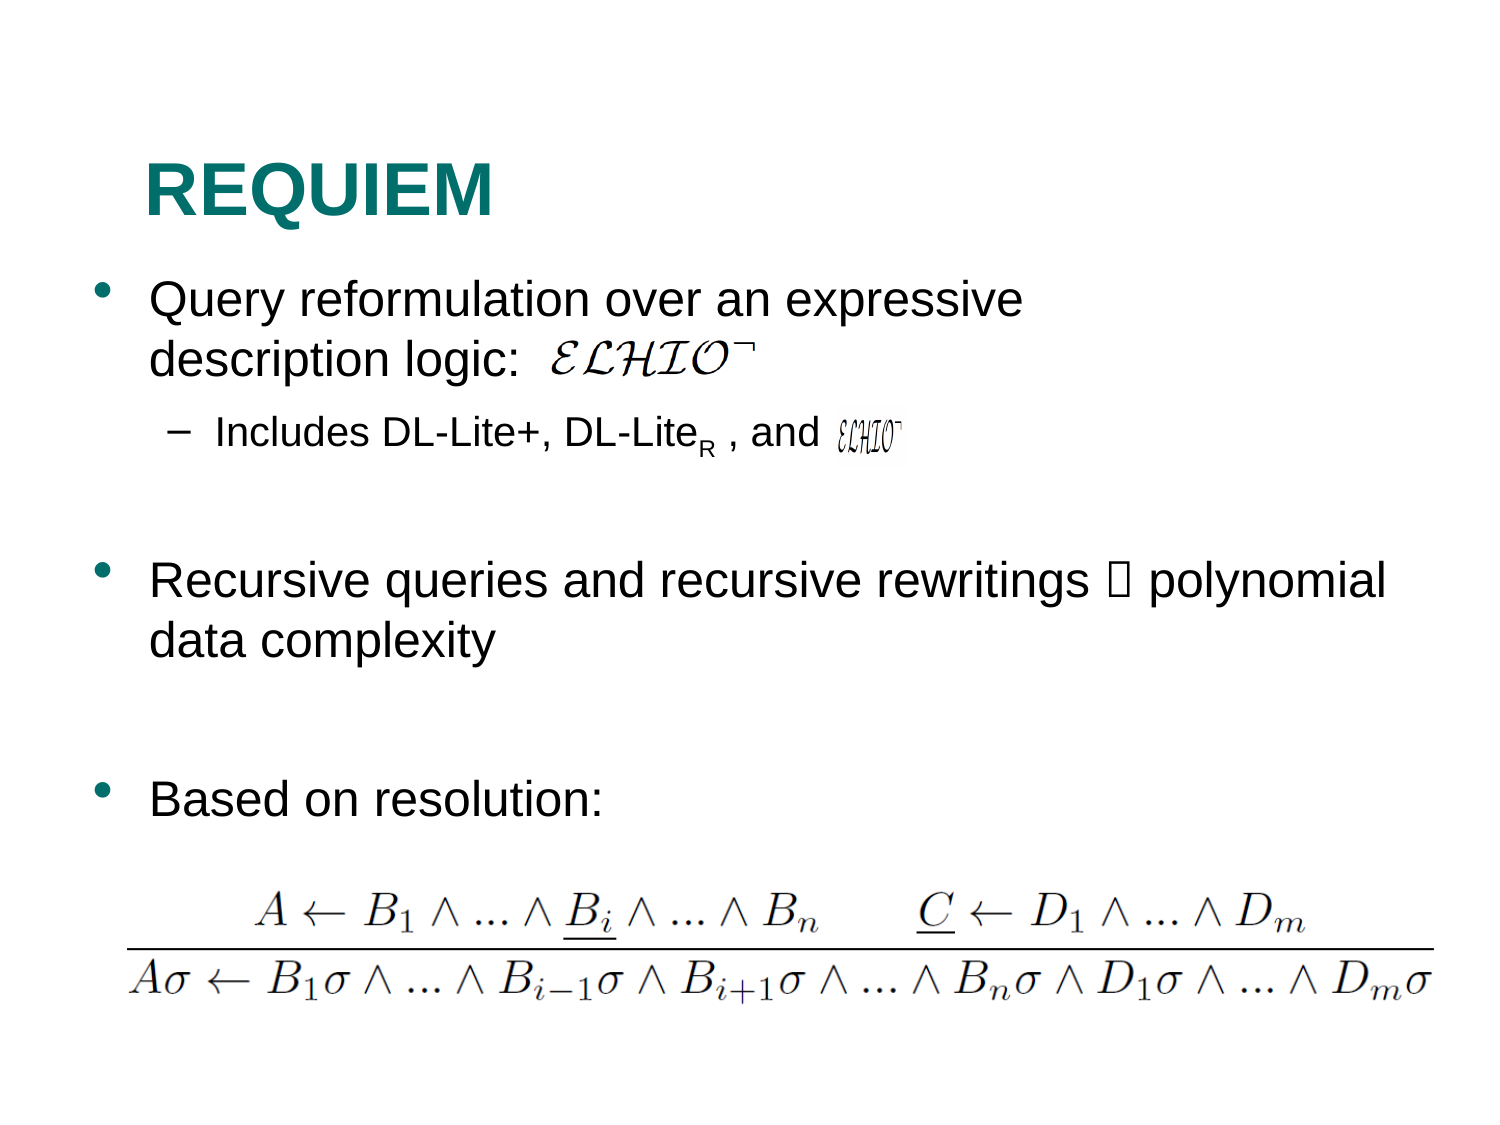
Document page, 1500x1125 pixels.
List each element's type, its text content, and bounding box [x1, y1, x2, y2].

picture [836, 403, 907, 468]
list Query reformulation over an expressive description logic: Includes DL-Lite+, DL-LiteR , and Recursive queries and recursive rewritings  polynomial data complexity Based on resolution: [77, 259, 1407, 1012]
title REQUIEM [129, 120, 1406, 251]
picture [544, 324, 772, 391]
picture [99, 871, 1462, 1020]
